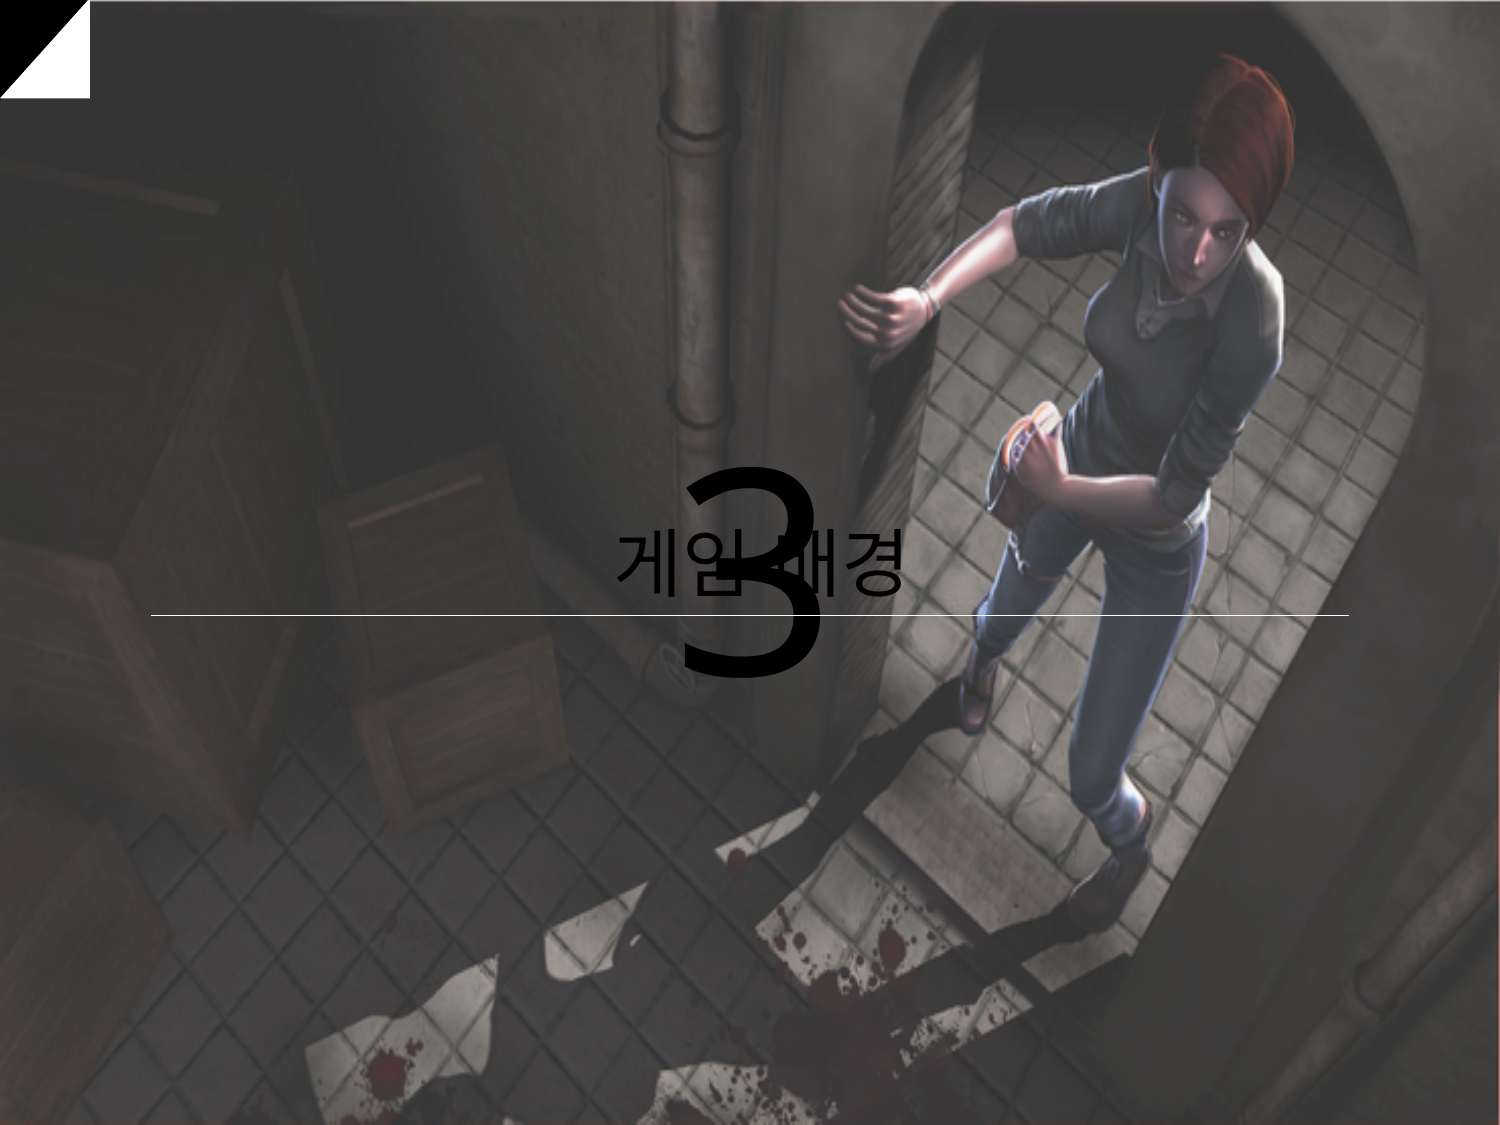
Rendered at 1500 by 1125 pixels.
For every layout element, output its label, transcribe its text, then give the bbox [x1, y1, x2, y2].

text_box [0, 0, 84, 94]
text_box [0, 0, 93, 101]
text_box 3 [657, 380, 852, 509]
text_box 게임 배경 [599, 509, 604, 614]
text_box 게임 배경 [604, 509, 931, 614]
text_box 3 [657, 624, 852, 741]
